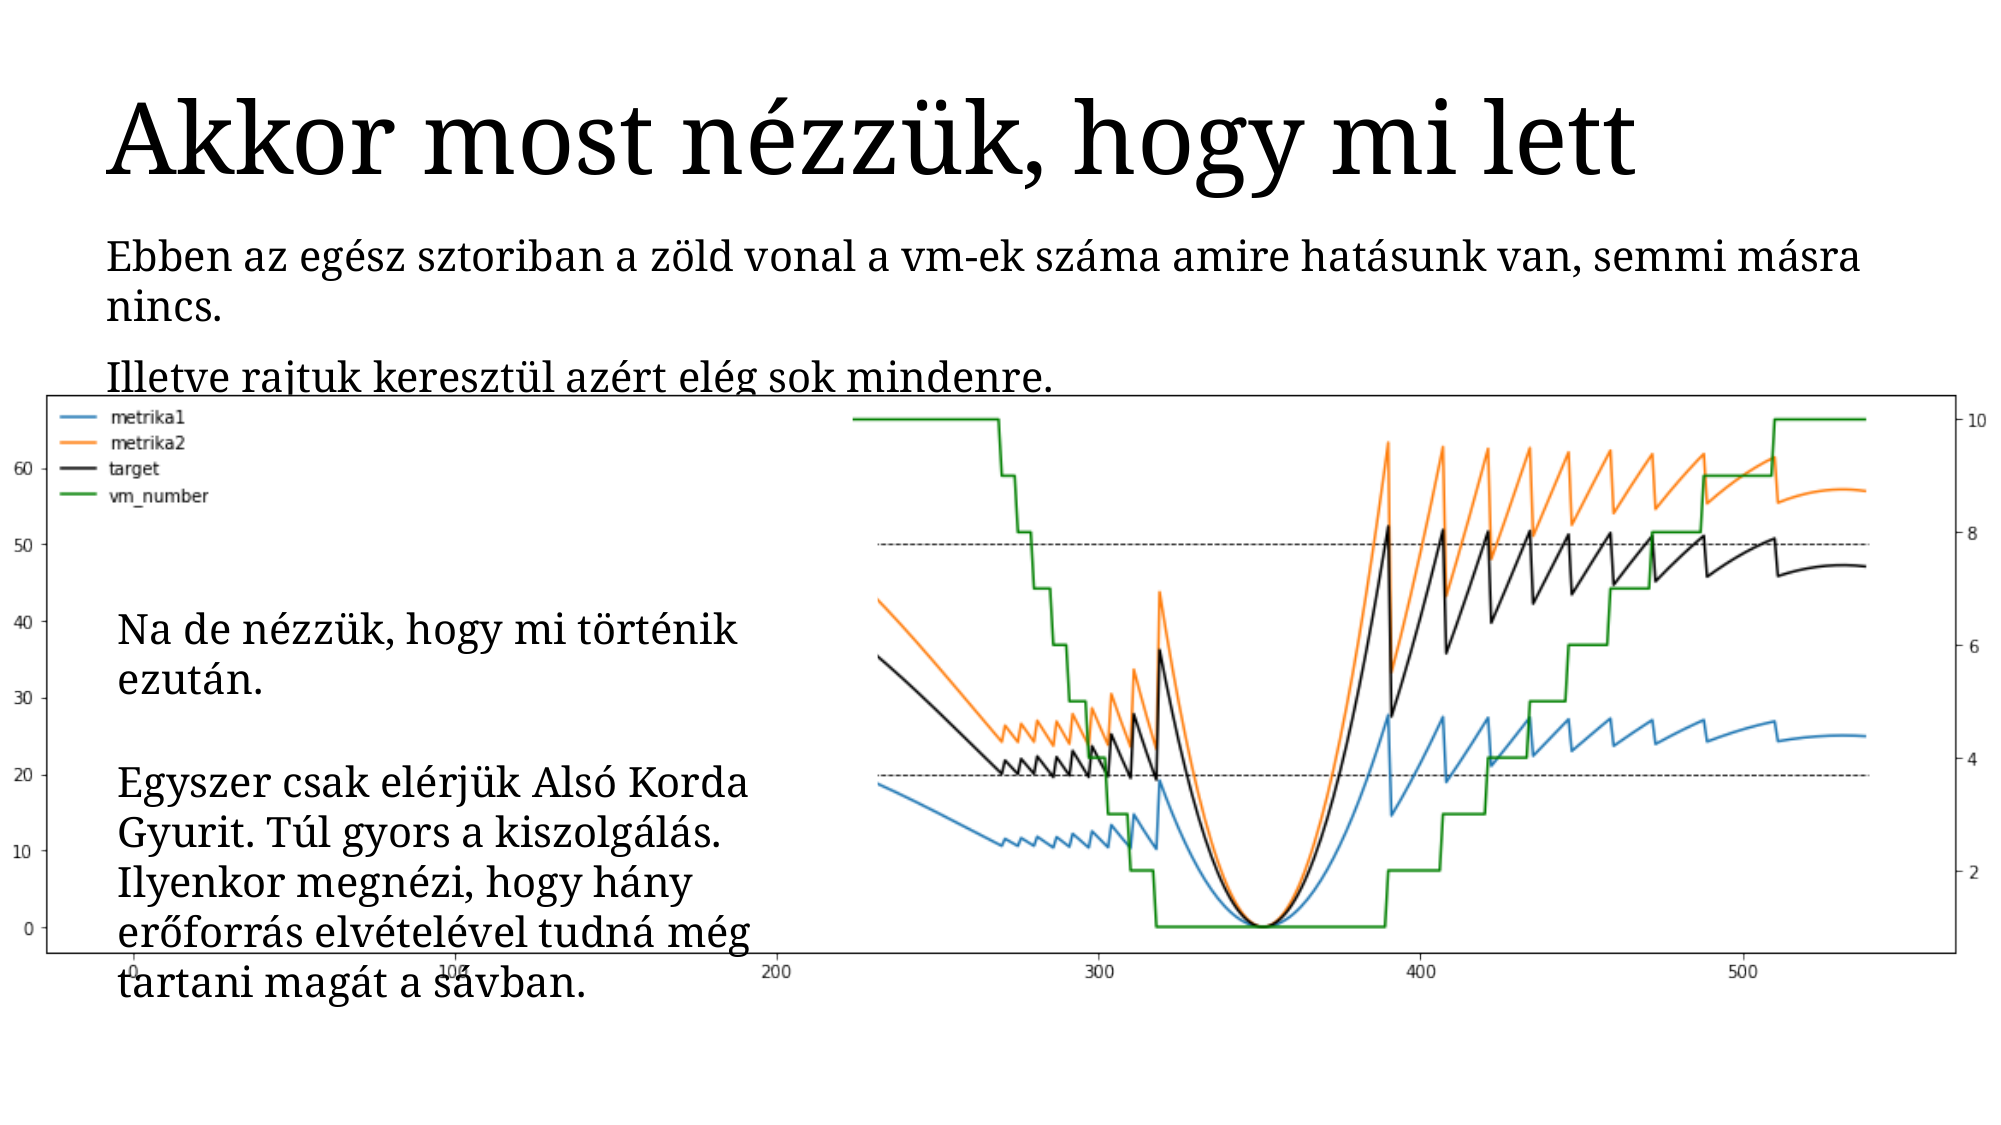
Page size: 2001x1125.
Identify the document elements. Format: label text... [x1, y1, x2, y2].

text_box Ebben az egész sztoriban a zöld vonal a vm-ek száma amire hatásunk van, semmi másra nincs. Illetve rajtuk keresztül azért elég sok mindenre. [88, 217, 1892, 373]
text_box Akkor most nézzük, hogy mi lett [88, 63, 1845, 217]
text_box [0, 0, 2000, 288]
picture [0, 383, 2000, 994]
